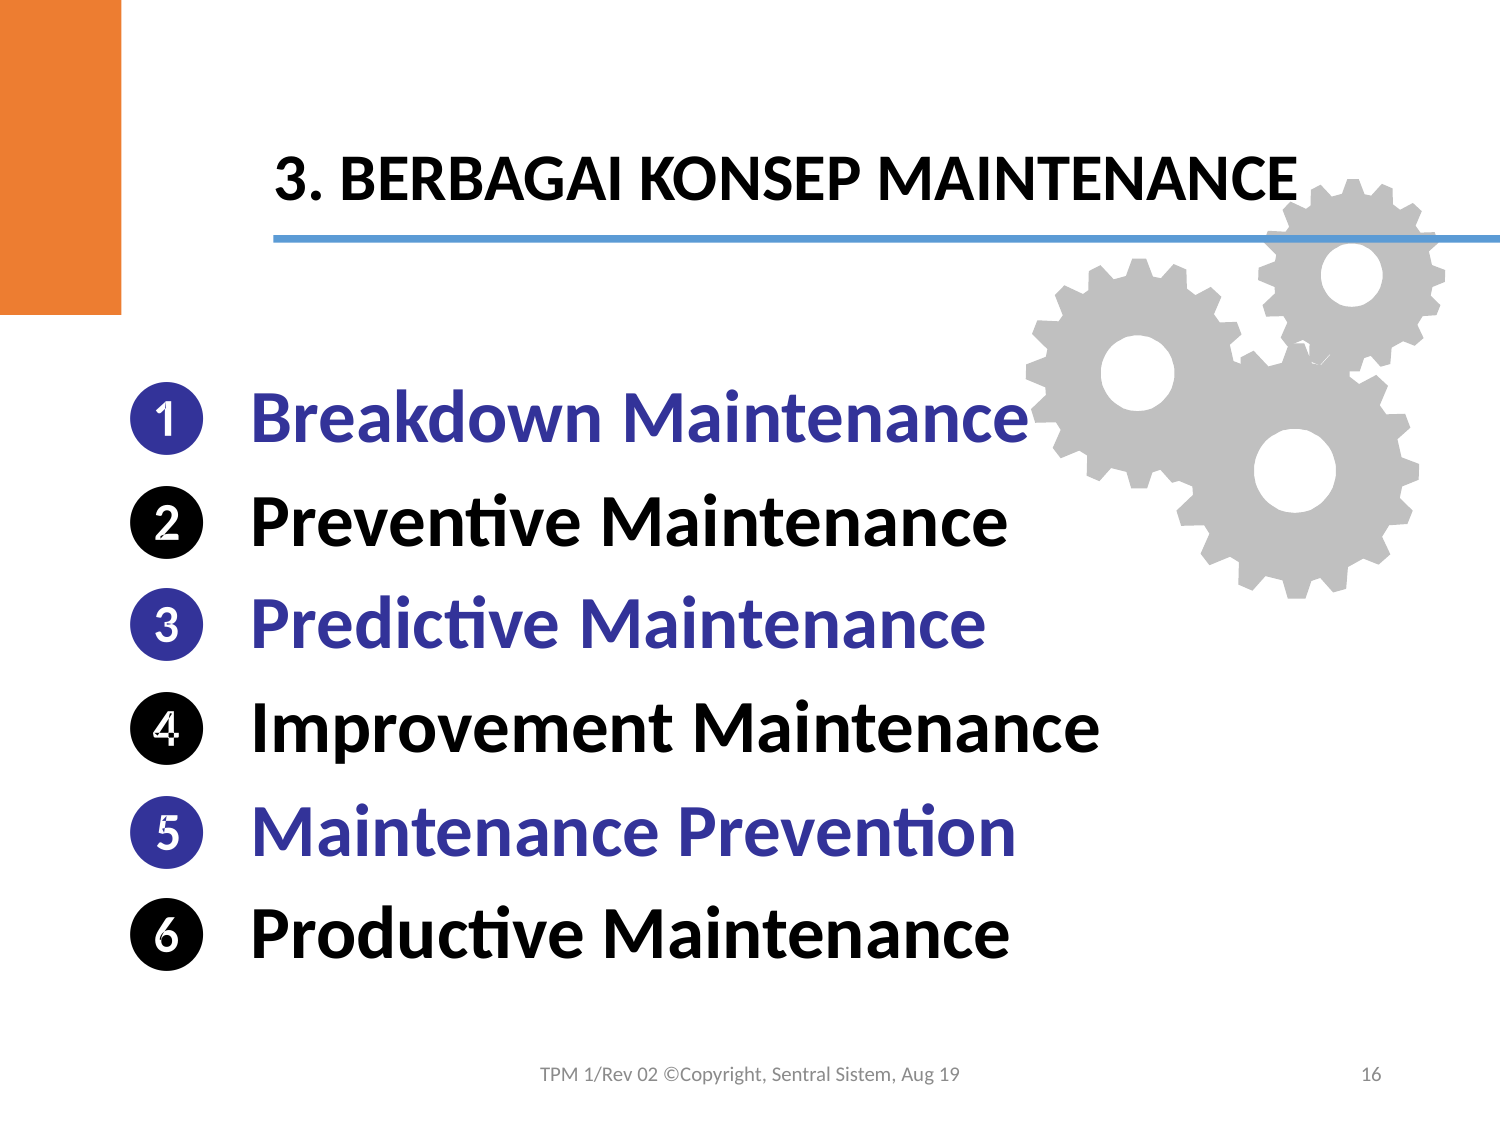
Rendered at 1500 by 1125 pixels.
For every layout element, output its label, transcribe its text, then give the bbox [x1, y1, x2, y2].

footer TPM 1/Rev 02 ©Copyright, Sentral Sistem, Aug 19 [496, 1042, 1004, 1103]
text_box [1025, 178, 1446, 598]
text_box [272, 234, 1025, 244]
text_box ❶ Breakdown Maintenance ❷ Preventive Maintenance ❸ Predictive Maintenance ❹ Improvement Maintenance ❺ Maintenance Prevention ❻ Productive Maintenance [58, 332, 1195, 982]
text_box [0, 0, 122, 316]
slide_number 16 [1059, 1042, 1397, 1103]
text_box 3. BERBAGAI KONSEP MAINTENANCE [273, 159, 1500, 221]
text_box [1446, 234, 1500, 244]
